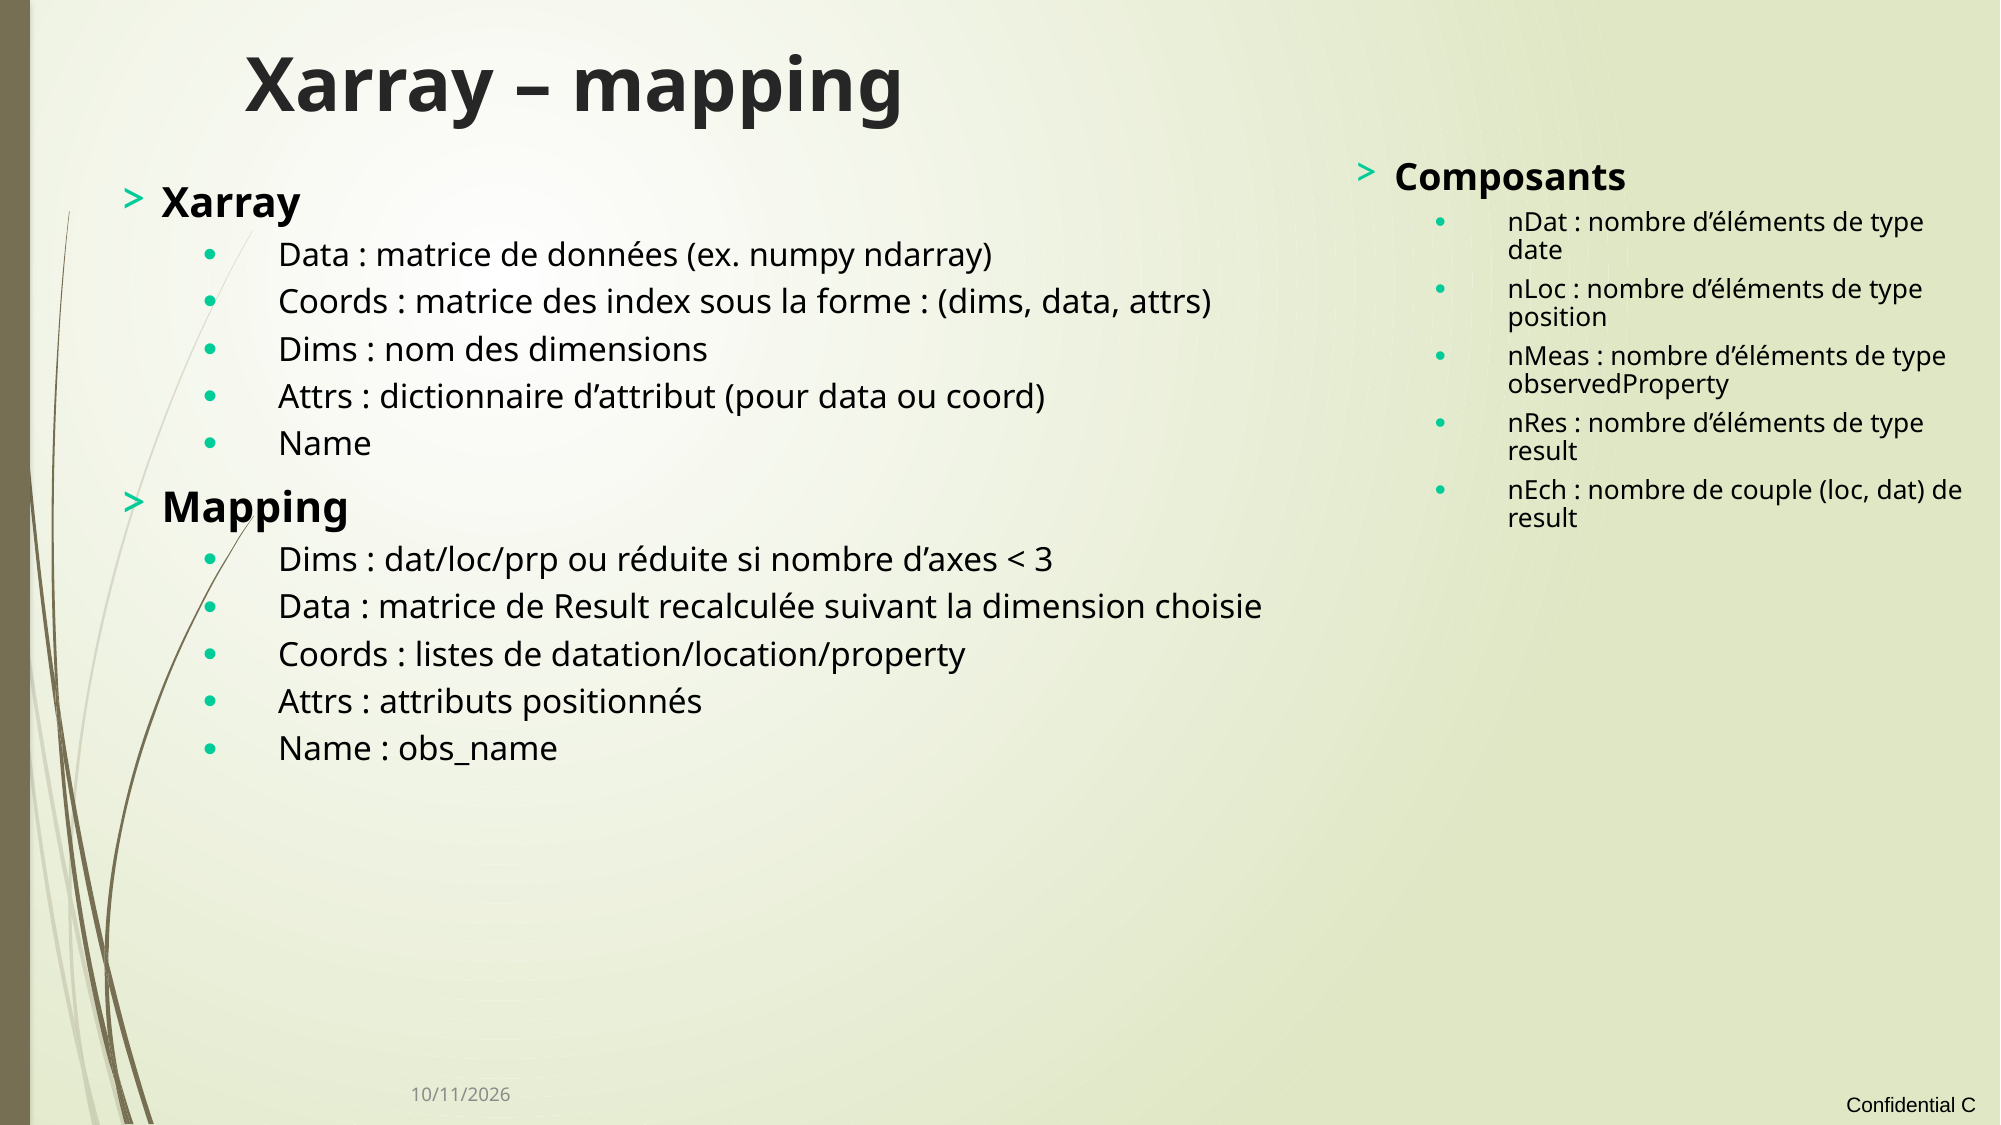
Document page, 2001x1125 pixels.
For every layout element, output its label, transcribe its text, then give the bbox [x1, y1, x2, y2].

text_box Xarray Data : matrice de données (ex. numpy ndarray) Coords : matrice des index sous la forme : (dims, data, attrs) Dims : nom des dimensions Attrs : dictionnaire d’attribut (pour data ou coord) Name Mapping Dims : dat/loc/prp ou réduite si nombre d’axes < 3 Data : matrice de Result recalculée suivant la dimension choisie Coords : listes de datation/location/property Attrs : attributs positionnés Name : obs_name [103, 173, 1472, 1080]
text_box Composants nDat : nombre d’éléments de type date nLoc : nombre d’éléments de type position nMeas : nombre d’éléments de type observedProperty nRes : nombre d’éléments de type result nEch : nombre de couple (loc, dat) de result [1337, 149, 1984, 546]
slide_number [75, 1065, 526, 1125]
title Xarray – mapping [230, 28, 1837, 173]
